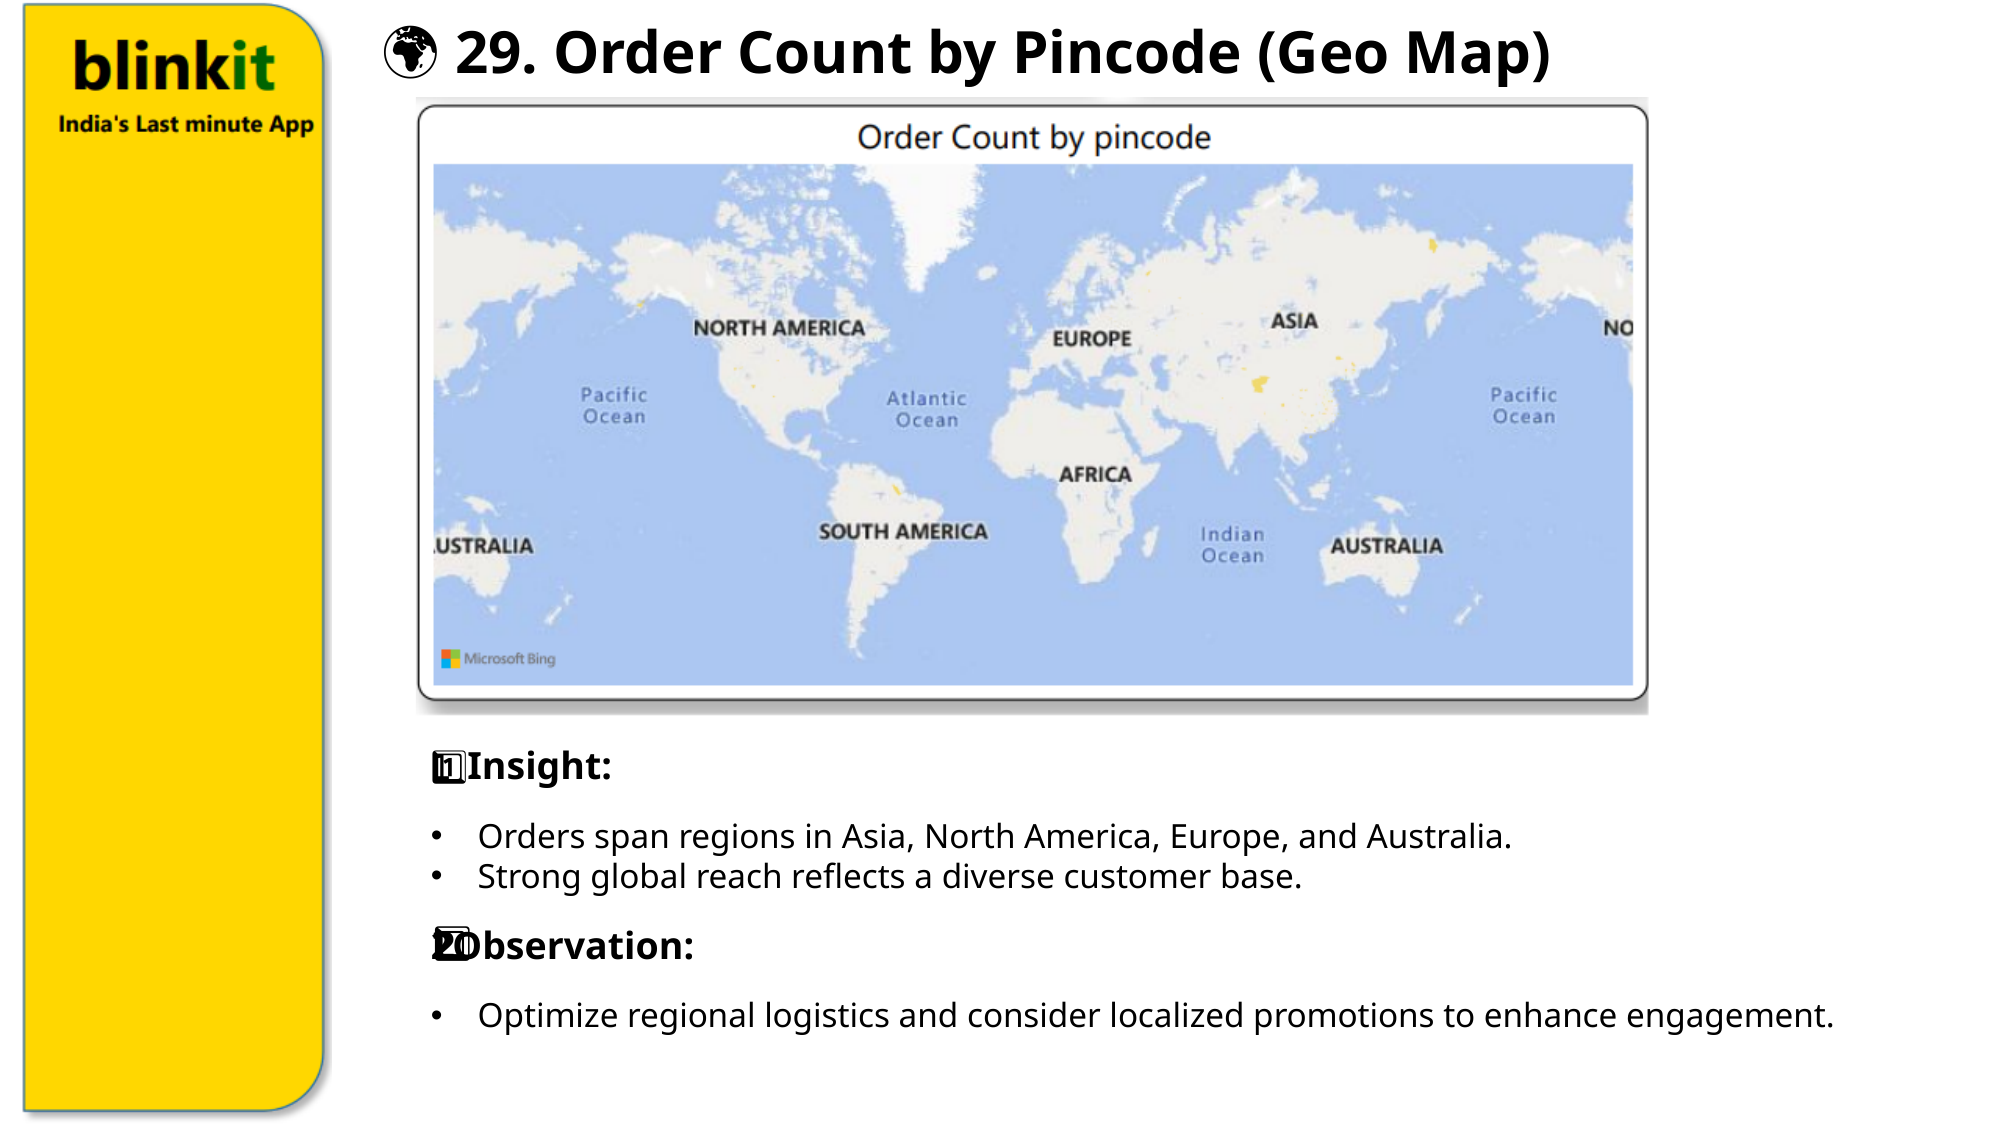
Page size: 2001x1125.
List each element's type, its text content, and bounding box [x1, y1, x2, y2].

picture [20, 0, 332, 1125]
picture [415, 93, 1664, 717]
text_box 1️⃣Insight: Orders span regions in Asia, North America, Europe, and Australia. Strong global reach reflects a diverse customer base. 2️⃣Observation: Optimize regional logistics and consider localized promotions to enhance engagement. [415, 735, 1858, 1042]
text_box 🌍 29. Order Count by Pincode (Geo Map) [366, 7, 1774, 93]
